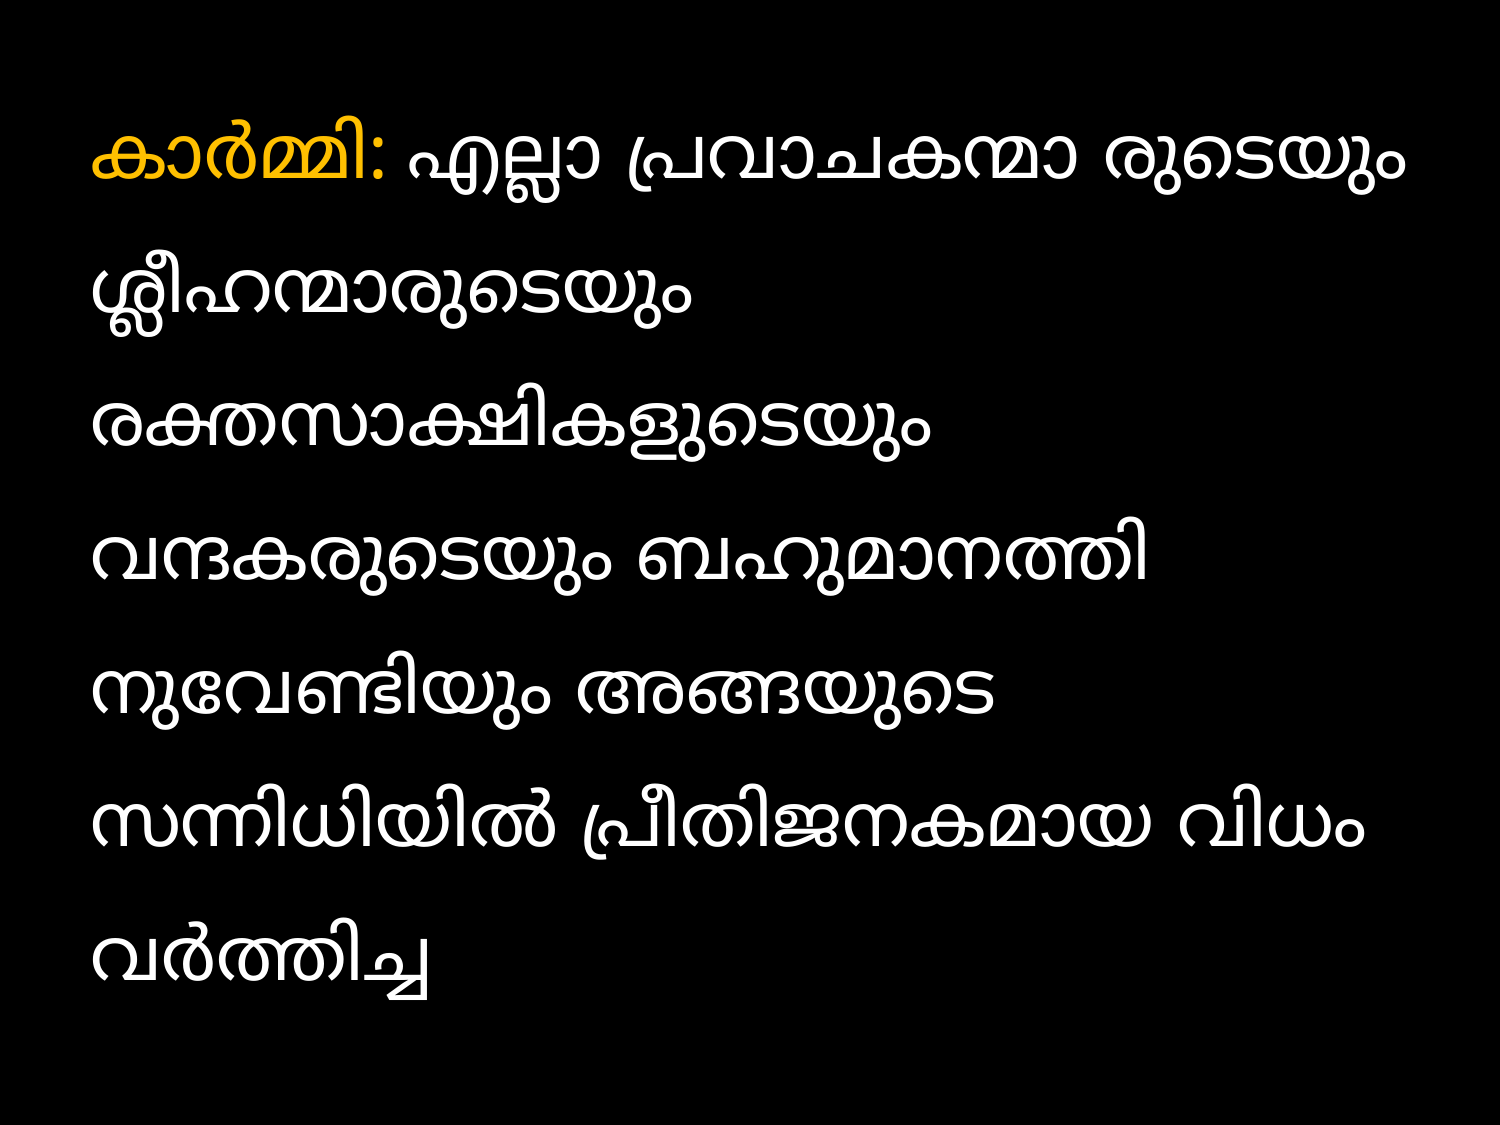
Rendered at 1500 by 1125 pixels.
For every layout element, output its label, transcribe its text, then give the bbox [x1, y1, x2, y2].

list കാര്‍മ്മി: എല്ലാ പ്രവാചകന്മാ രുടെയും ശ്ലീഹന്മാരുടെയും രക്തസാക്ഷികളുടെയും വന്ദകരുടെയും ബഹുമാനത്തി നുവേണ്ടിയും അങ്ങയുടെ സന്നിധിയില്‍ പ്രീതിജനകമായ വിധം വര്‍ത്തിച്ച [75, 50, 1425, 1005]
